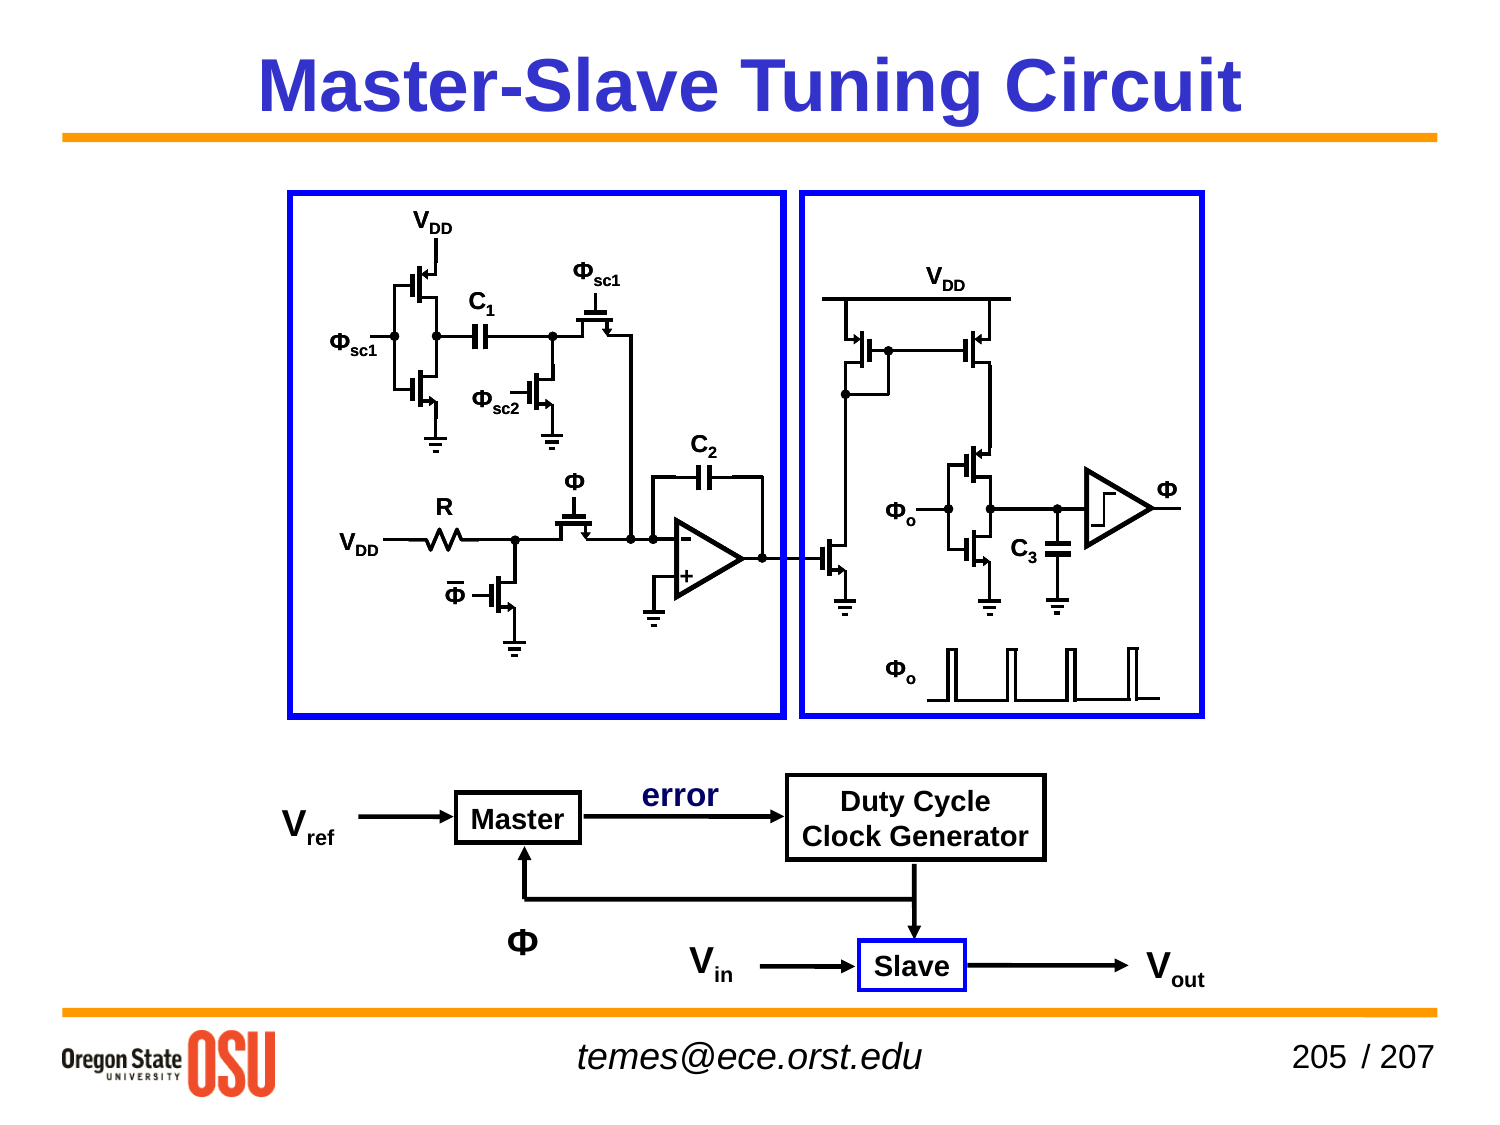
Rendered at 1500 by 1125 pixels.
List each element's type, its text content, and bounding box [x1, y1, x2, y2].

title Master-Slave Tuning Circuit [112, 24, 1388, 138]
text_box [802, 192, 1203, 197]
picture [62, 1012, 275, 1113]
picture [314, 199, 1223, 723]
slide_number 205 [1153, 1025, 1363, 1085]
text_box [289, 193, 784, 717]
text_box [266, 765, 1259, 996]
